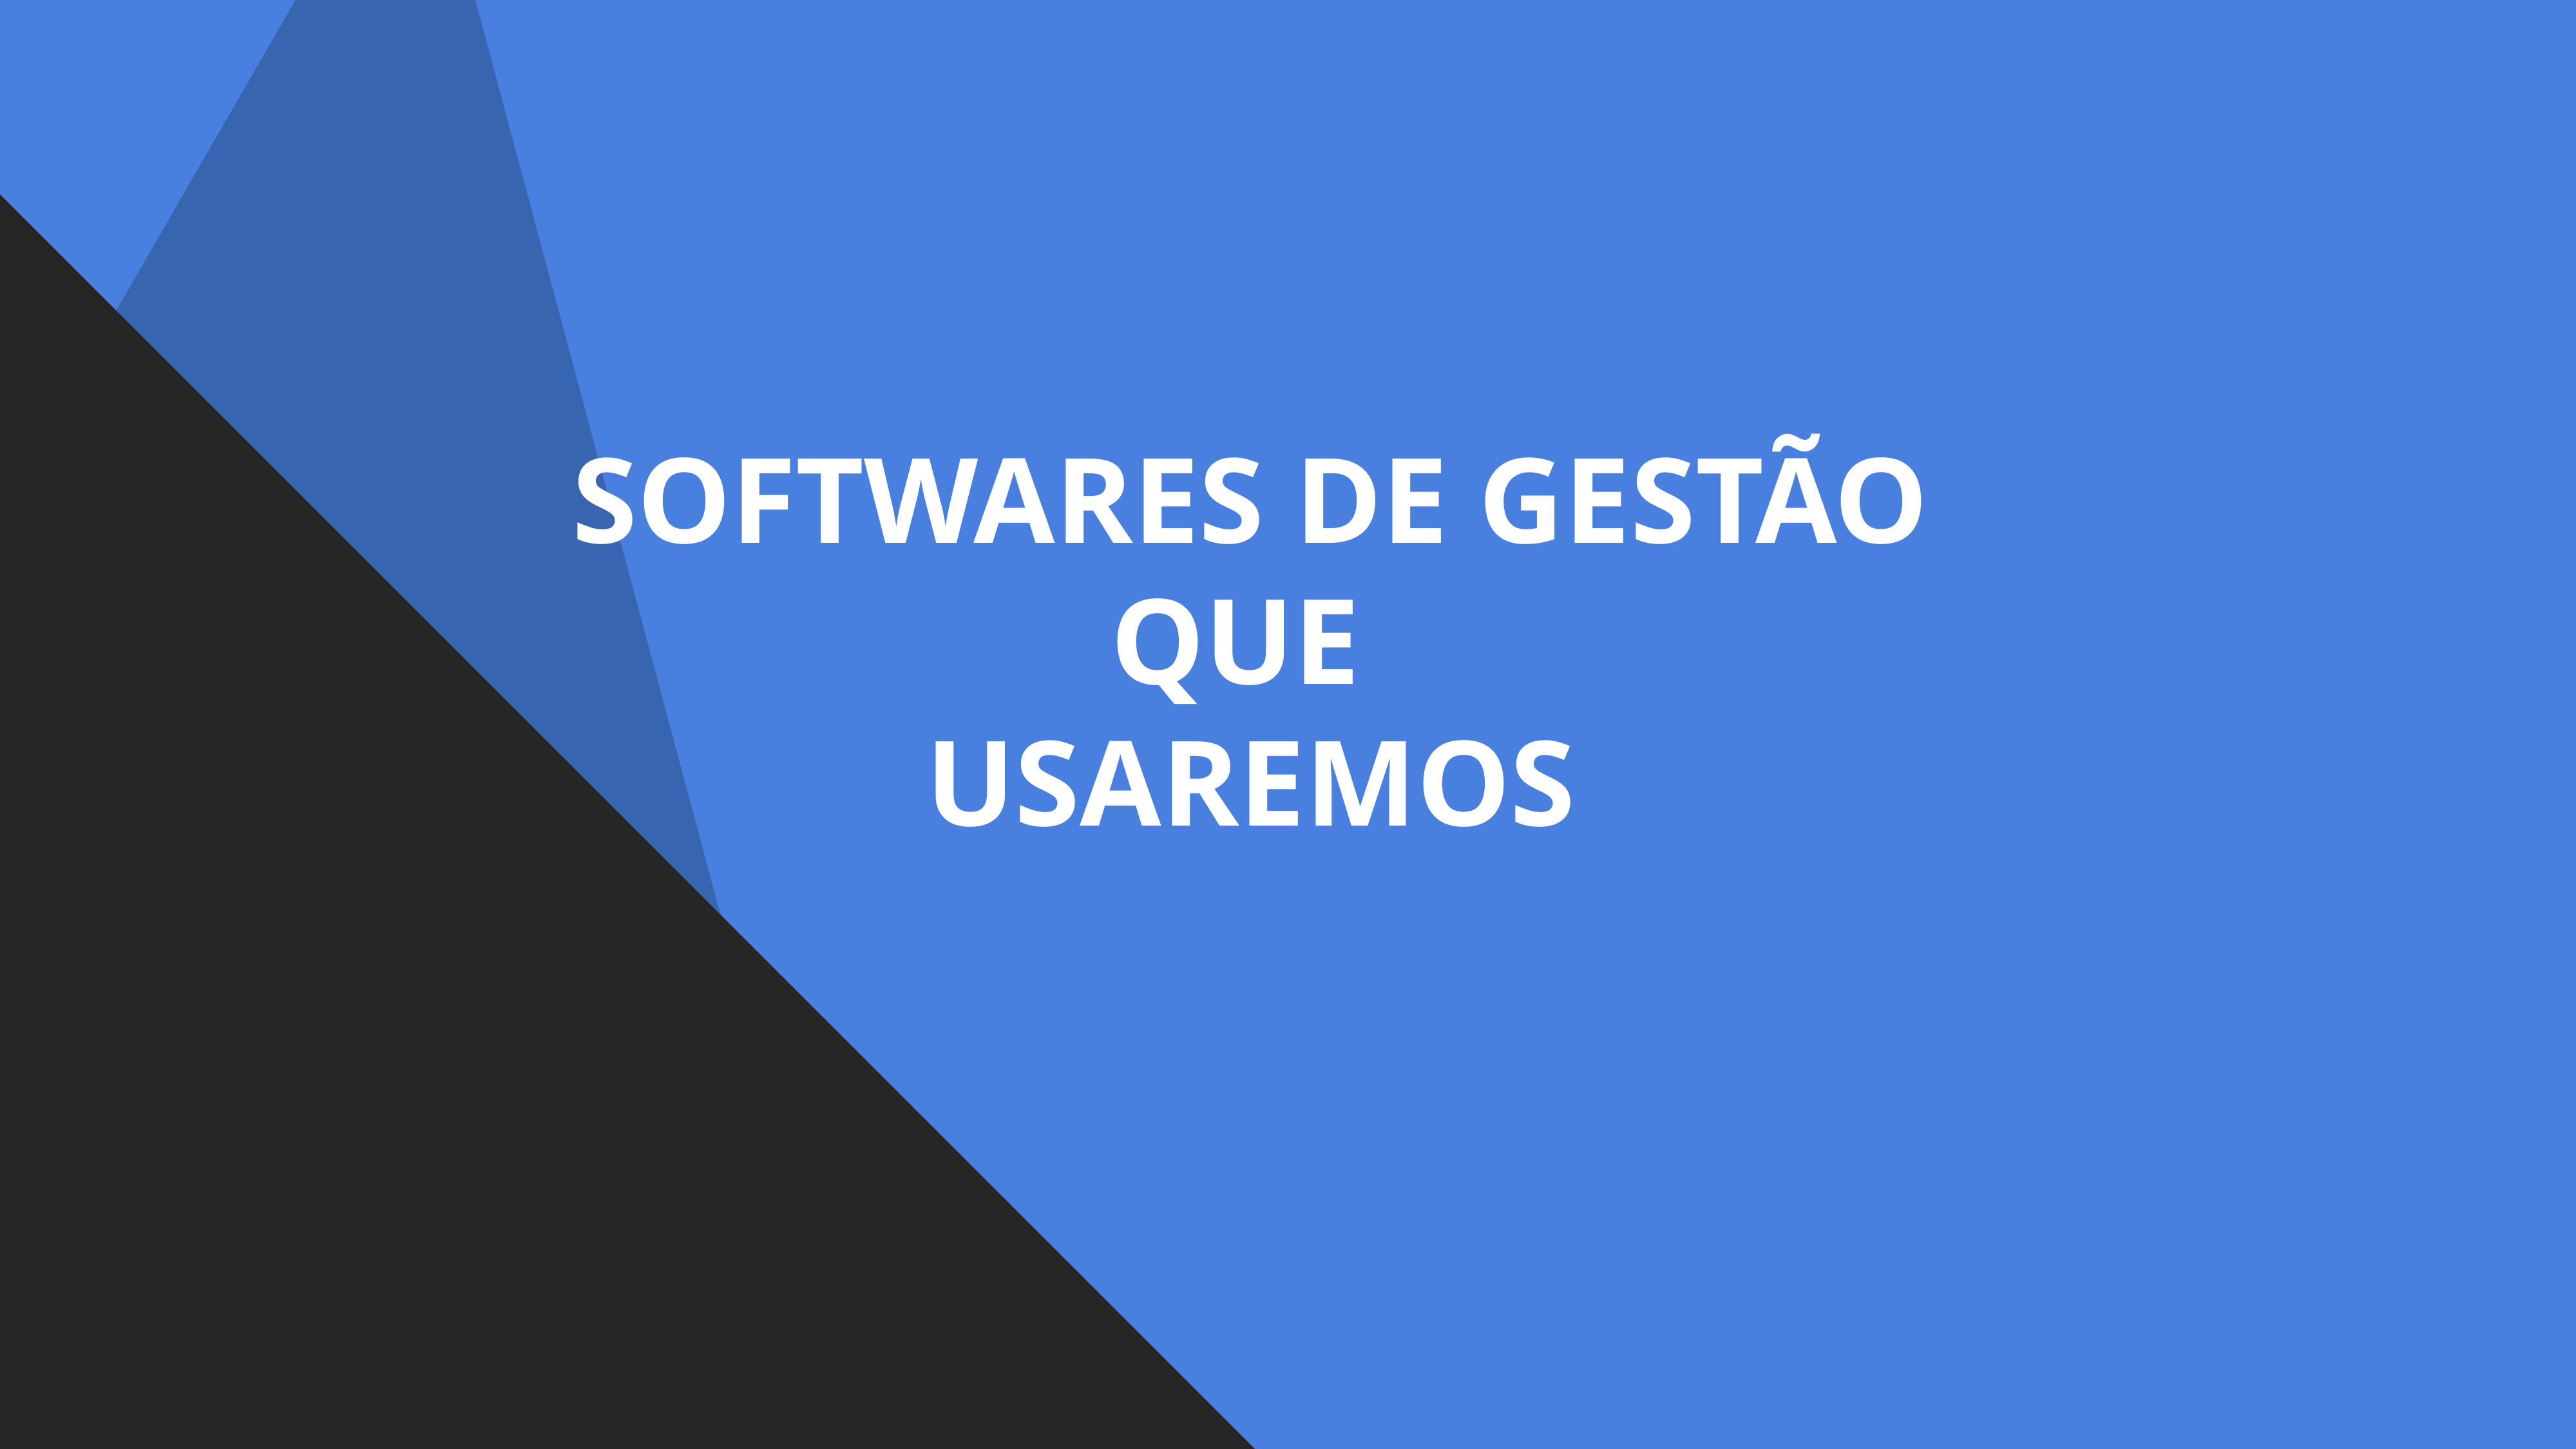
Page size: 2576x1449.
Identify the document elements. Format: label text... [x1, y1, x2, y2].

text_box [0, 193, 1256, 1449]
text_box [662, 855, 721, 914]
text_box SOFTWARES DE GESTÃO QUE USAREMOS [419, 420, 2083, 855]
text_box [749, 478, 1827, 567]
text_box [116, 0, 589, 611]
